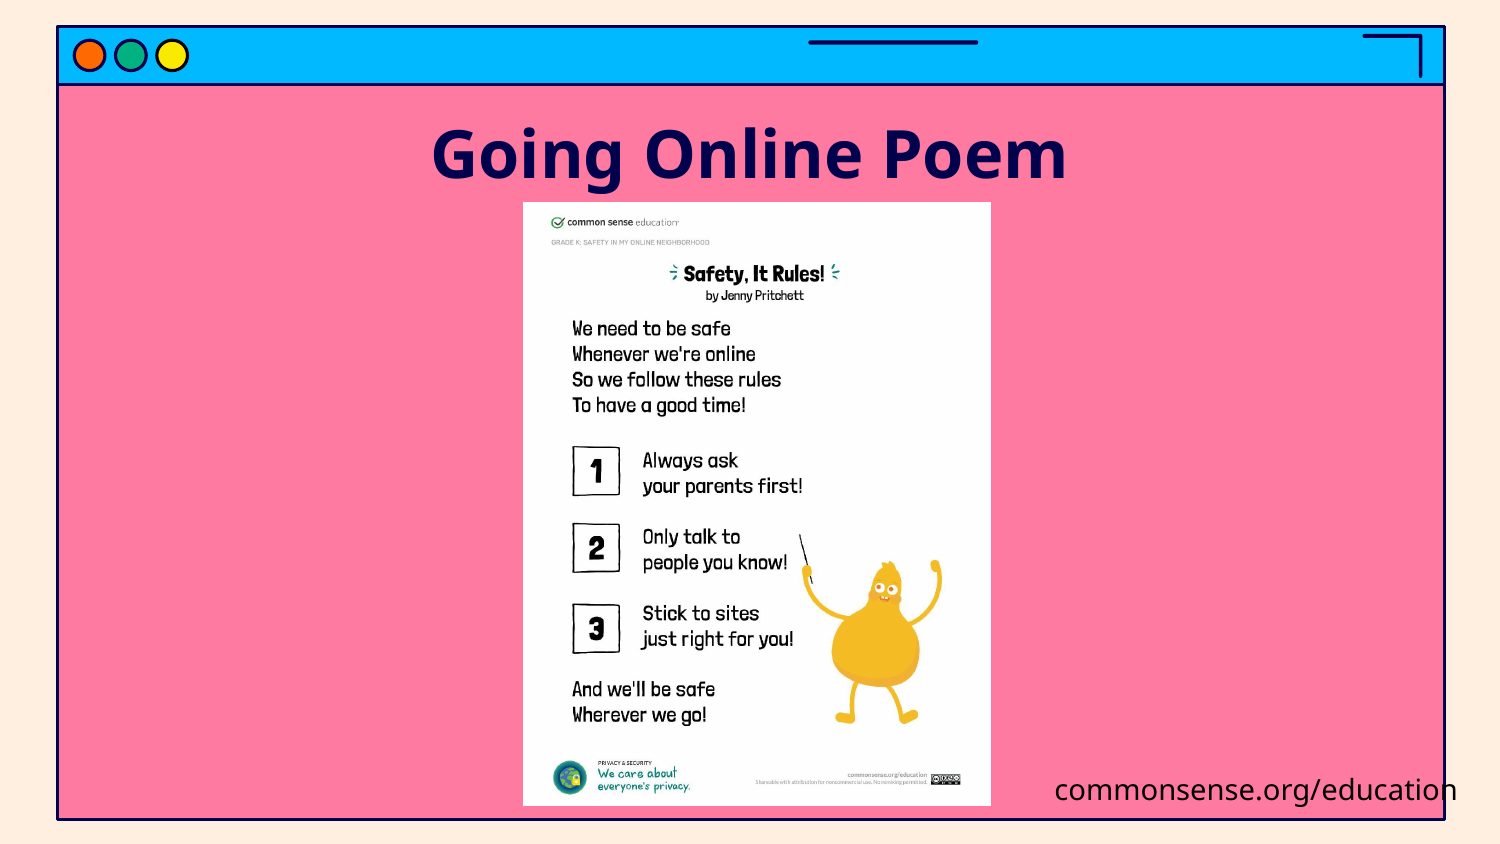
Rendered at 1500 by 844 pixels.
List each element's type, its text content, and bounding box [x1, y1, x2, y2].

picture [523, 201, 991, 806]
text_box commonsense.org/education [1039, 755, 1500, 844]
title Going Online Poem [116, 96, 1383, 191]
